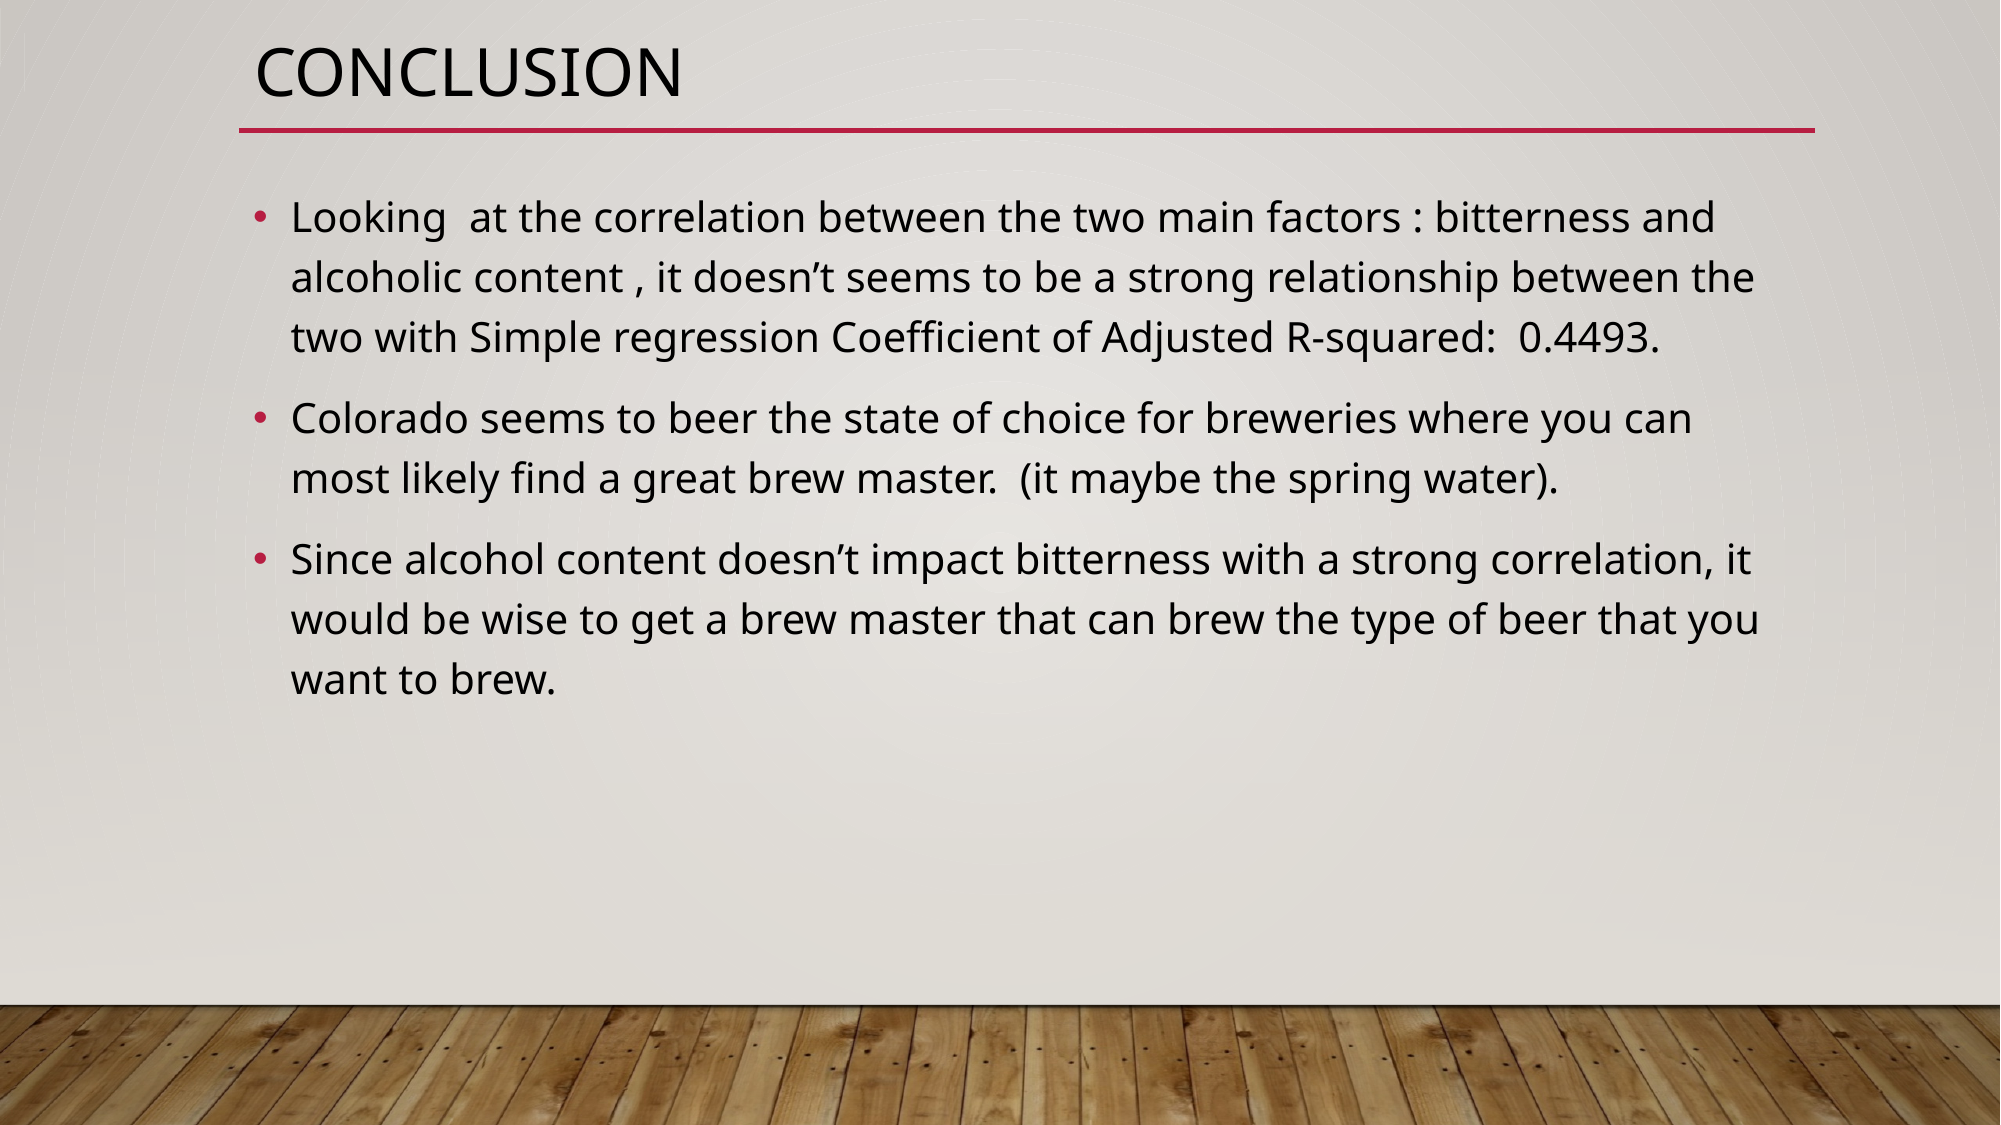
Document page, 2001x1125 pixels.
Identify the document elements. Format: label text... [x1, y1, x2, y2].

list Looking at the correlation between the two main factors : bitterness and alcoholic content , it doesn’t seems to be a strong relationship between the two with Simple regression Coefficient of Adjusted R-squared: 0.4493. Colorado seems to beer the state of choice for breweries where you can most likely find a great brew master. (it maybe the spring water). Since alcohol content doesn’t impact bitterness with a strong correlation, it would be wise to get a brew master that can brew the type of beer that you want to brew. [238, 173, 1814, 740]
picture [0, 1005, 2000, 1125]
title Conclusion [239, 31, 1815, 204]
